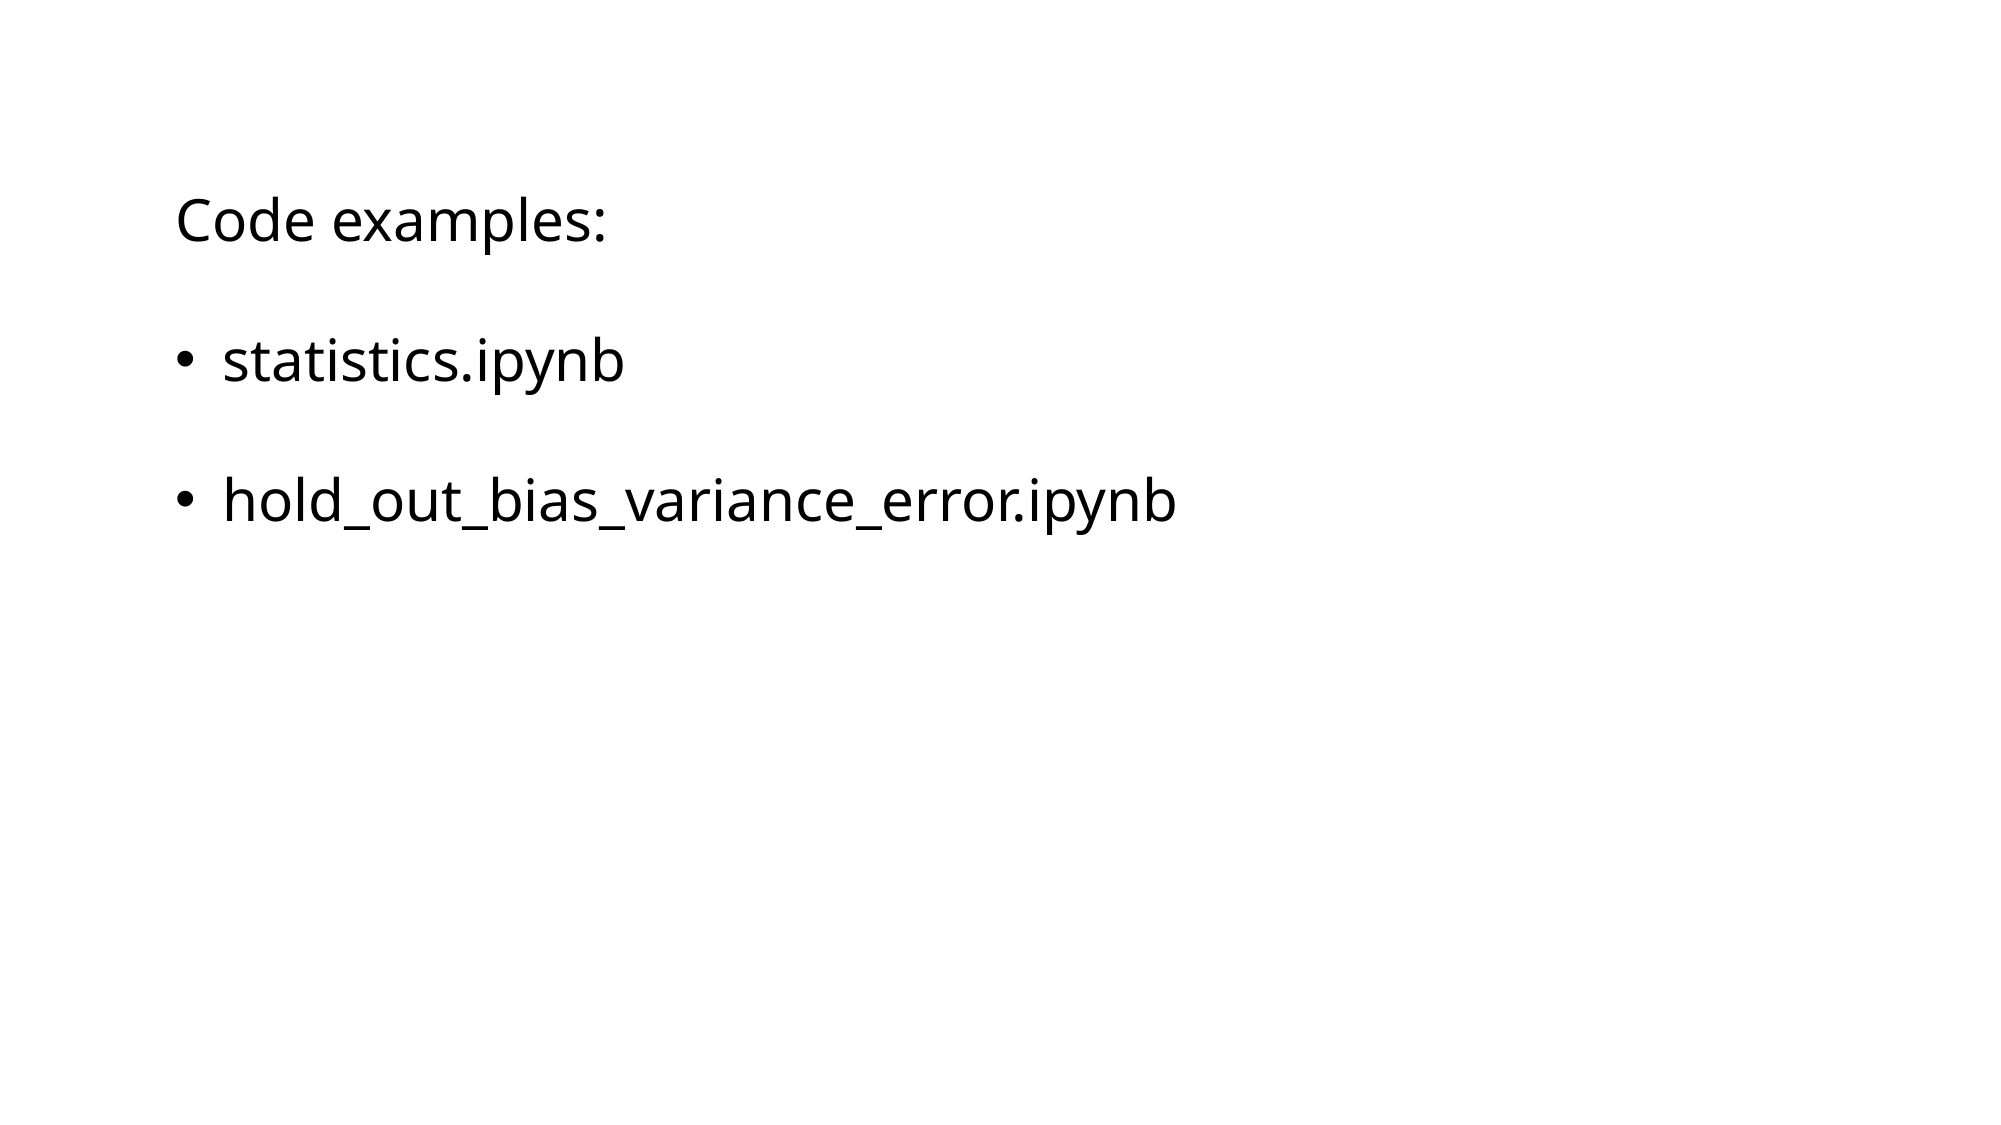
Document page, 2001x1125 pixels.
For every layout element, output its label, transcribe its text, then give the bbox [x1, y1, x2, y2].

text_box Code examples: statistics.ipynb hold_out_bias_variance_error.ipynb [160, 176, 1193, 541]
